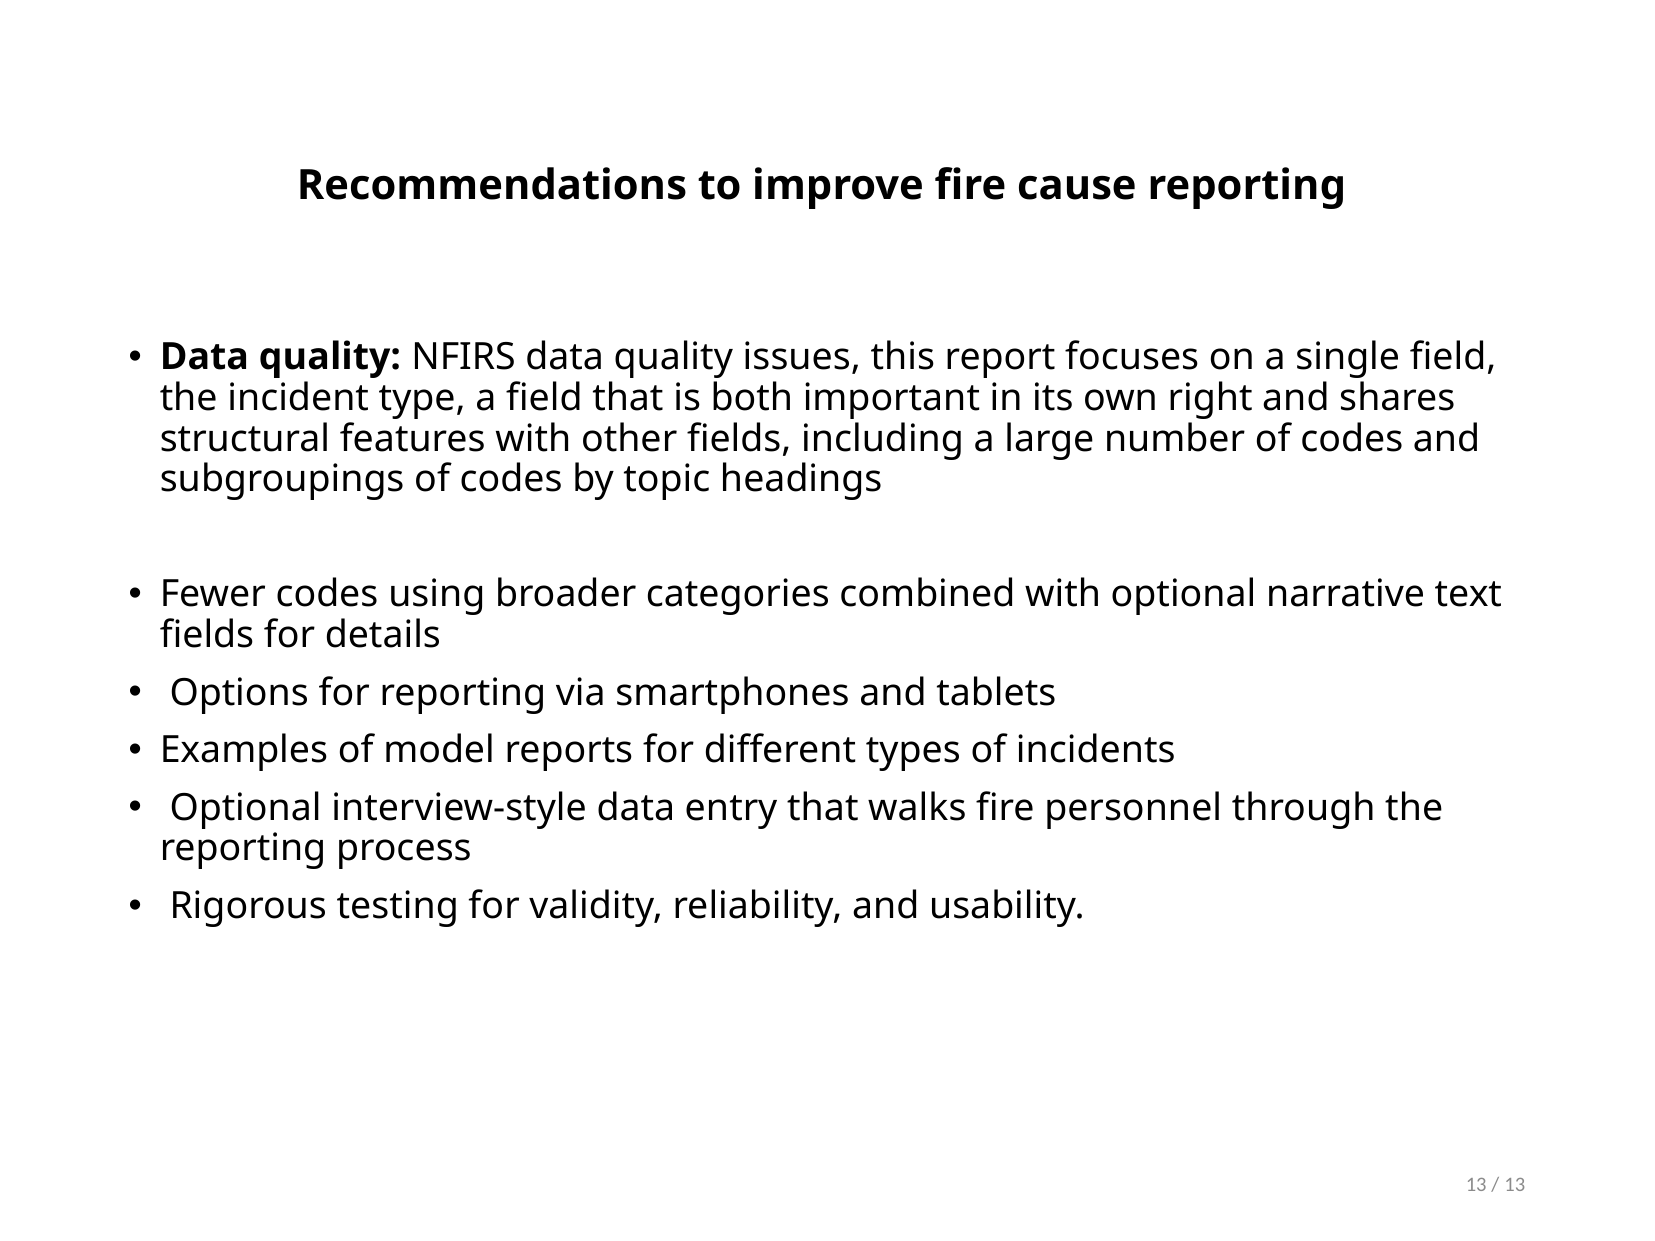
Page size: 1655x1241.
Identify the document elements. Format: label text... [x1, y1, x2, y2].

list Data quality: NFIRS data quality issues, this report focuses on a single field, the incident type, a field that is both important in its own right and shares structural features with other fields, including a large number of codes and subgroupings of codes by topic headings Fewer codes using broader categories combined with optional narrative text fields for details Options for reporting via smartphones and tablets Examples of model reports for different types of incidents Optional interview-style data entry that walks fire personnel through the reporting process Rigorous testing for validity, reliability, and usability. [113, 330, 1541, 1118]
title Recommendations to improve fire cause reporting [113, 66, 1541, 306]
slide_number 13 / 13 [1168, 1149, 1541, 1216]
